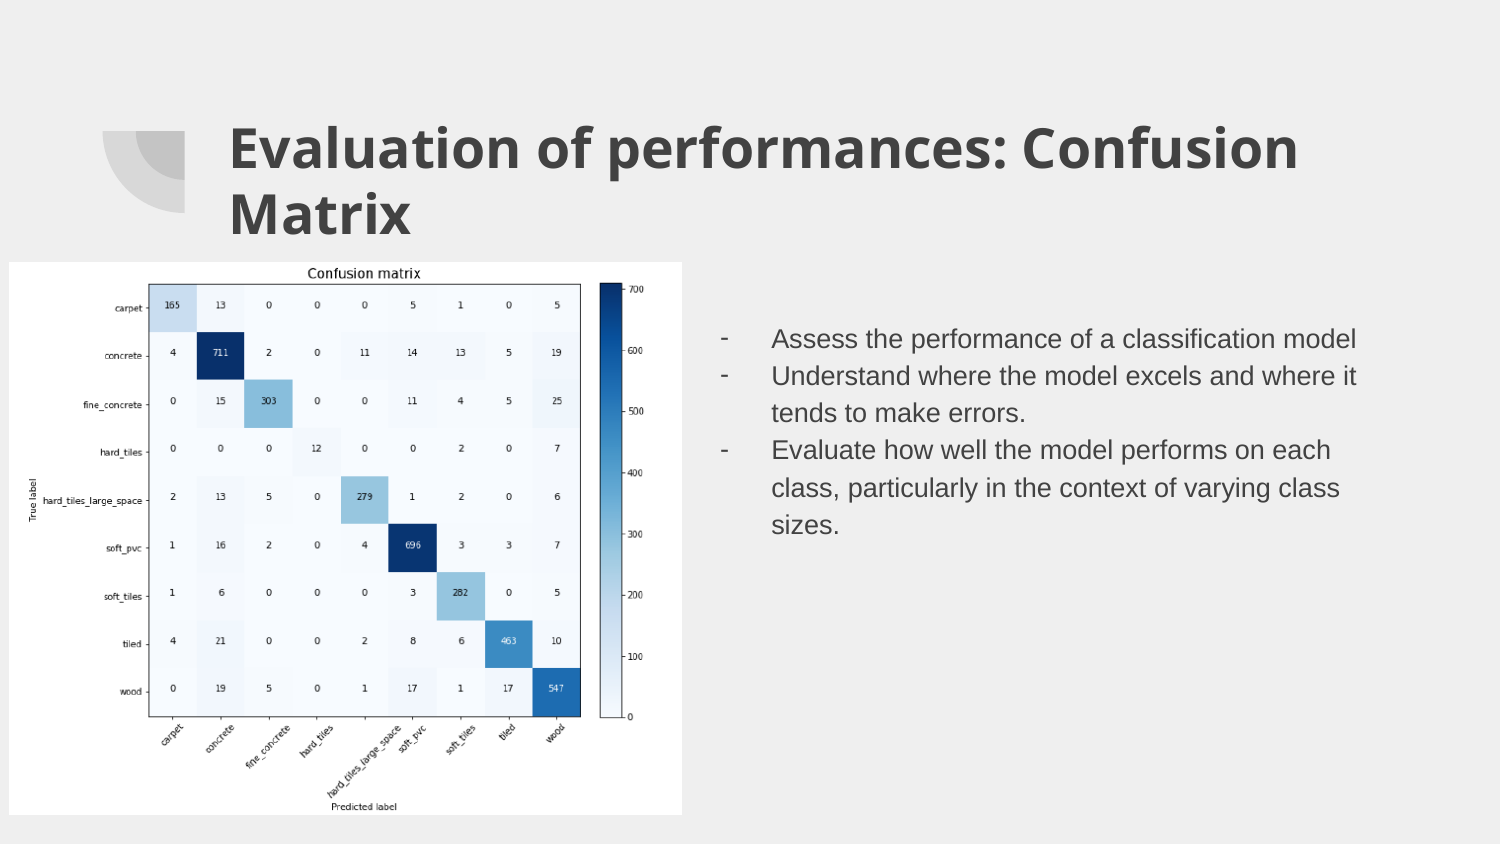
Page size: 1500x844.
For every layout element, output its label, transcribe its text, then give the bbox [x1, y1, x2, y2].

title Evaluation of performances: Confusion Matrix [213, 98, 1368, 263]
picture [9, 261, 682, 815]
list Assess the performance of a classification model Understand where the model excels and where it tends to make errors. Evaluate how well the model performs on each class, particularly in the context of varying class sizes. [685, 301, 1418, 579]
